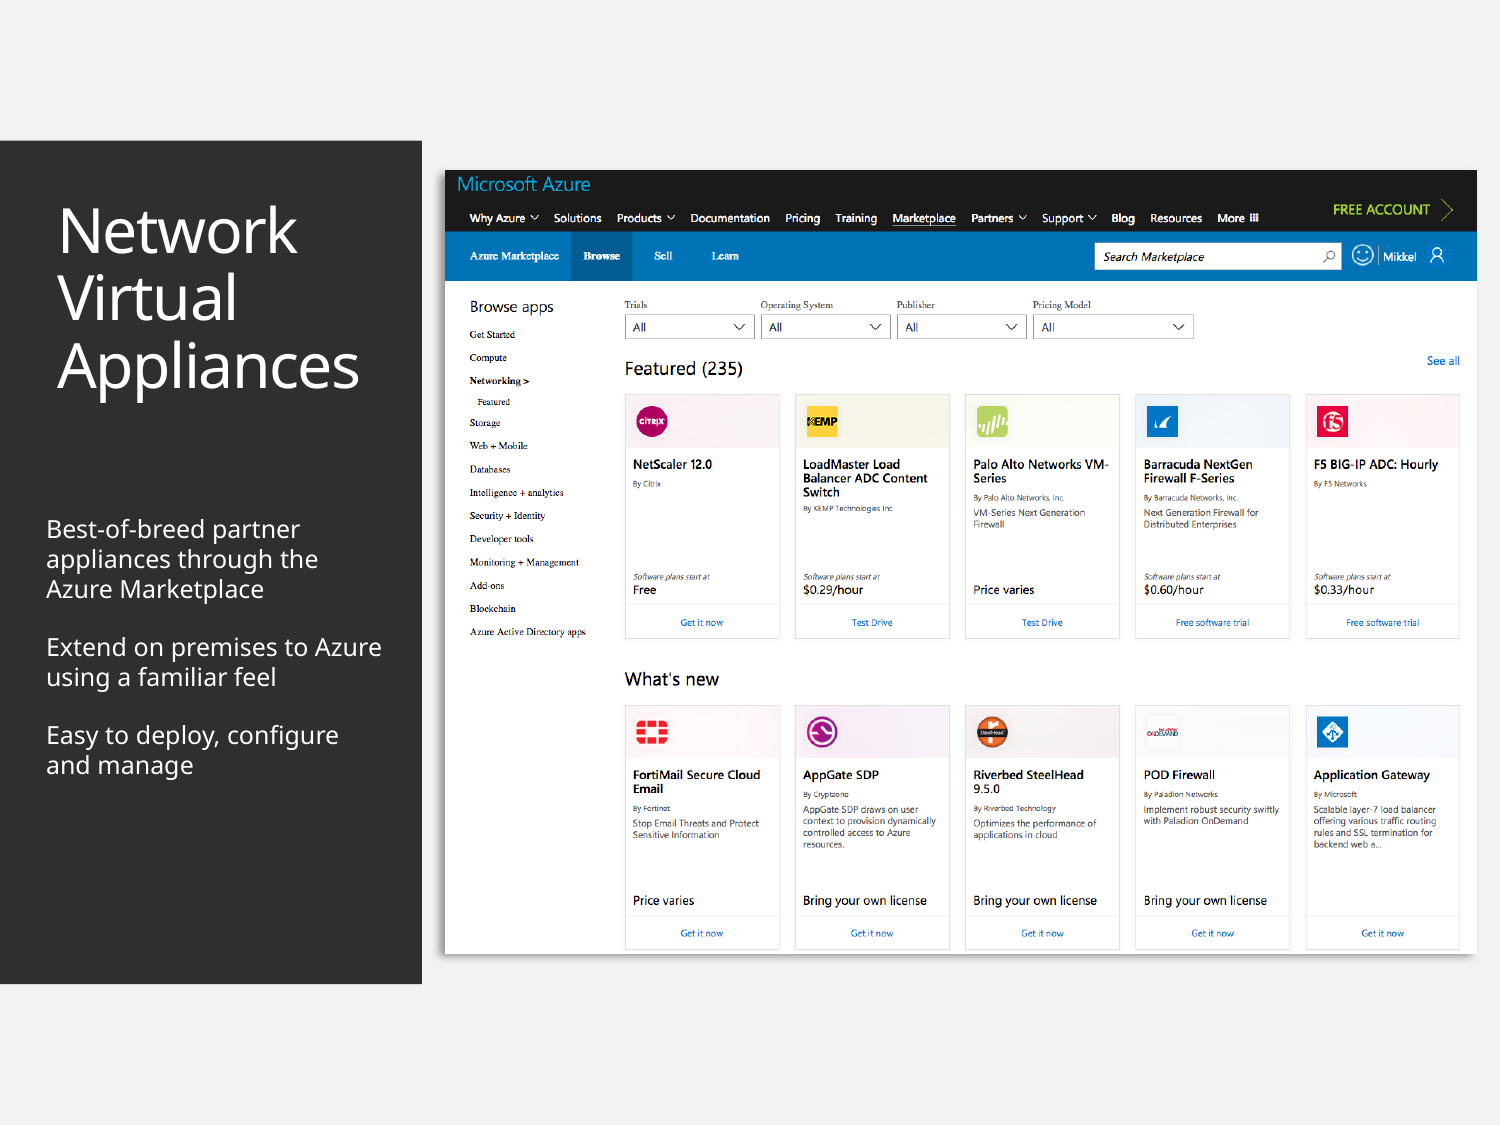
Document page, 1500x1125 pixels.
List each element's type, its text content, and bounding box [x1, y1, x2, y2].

text_box [0, 140, 423, 985]
text_box Best-of-breed partner appliances through the Azure Marketplace Extend on premises to Azure using a familiar feel Easy to deploy, configure and manage [23, 495, 413, 853]
title Network Virtual Appliances [33, 184, 434, 295]
picture [445, 170, 1477, 954]
